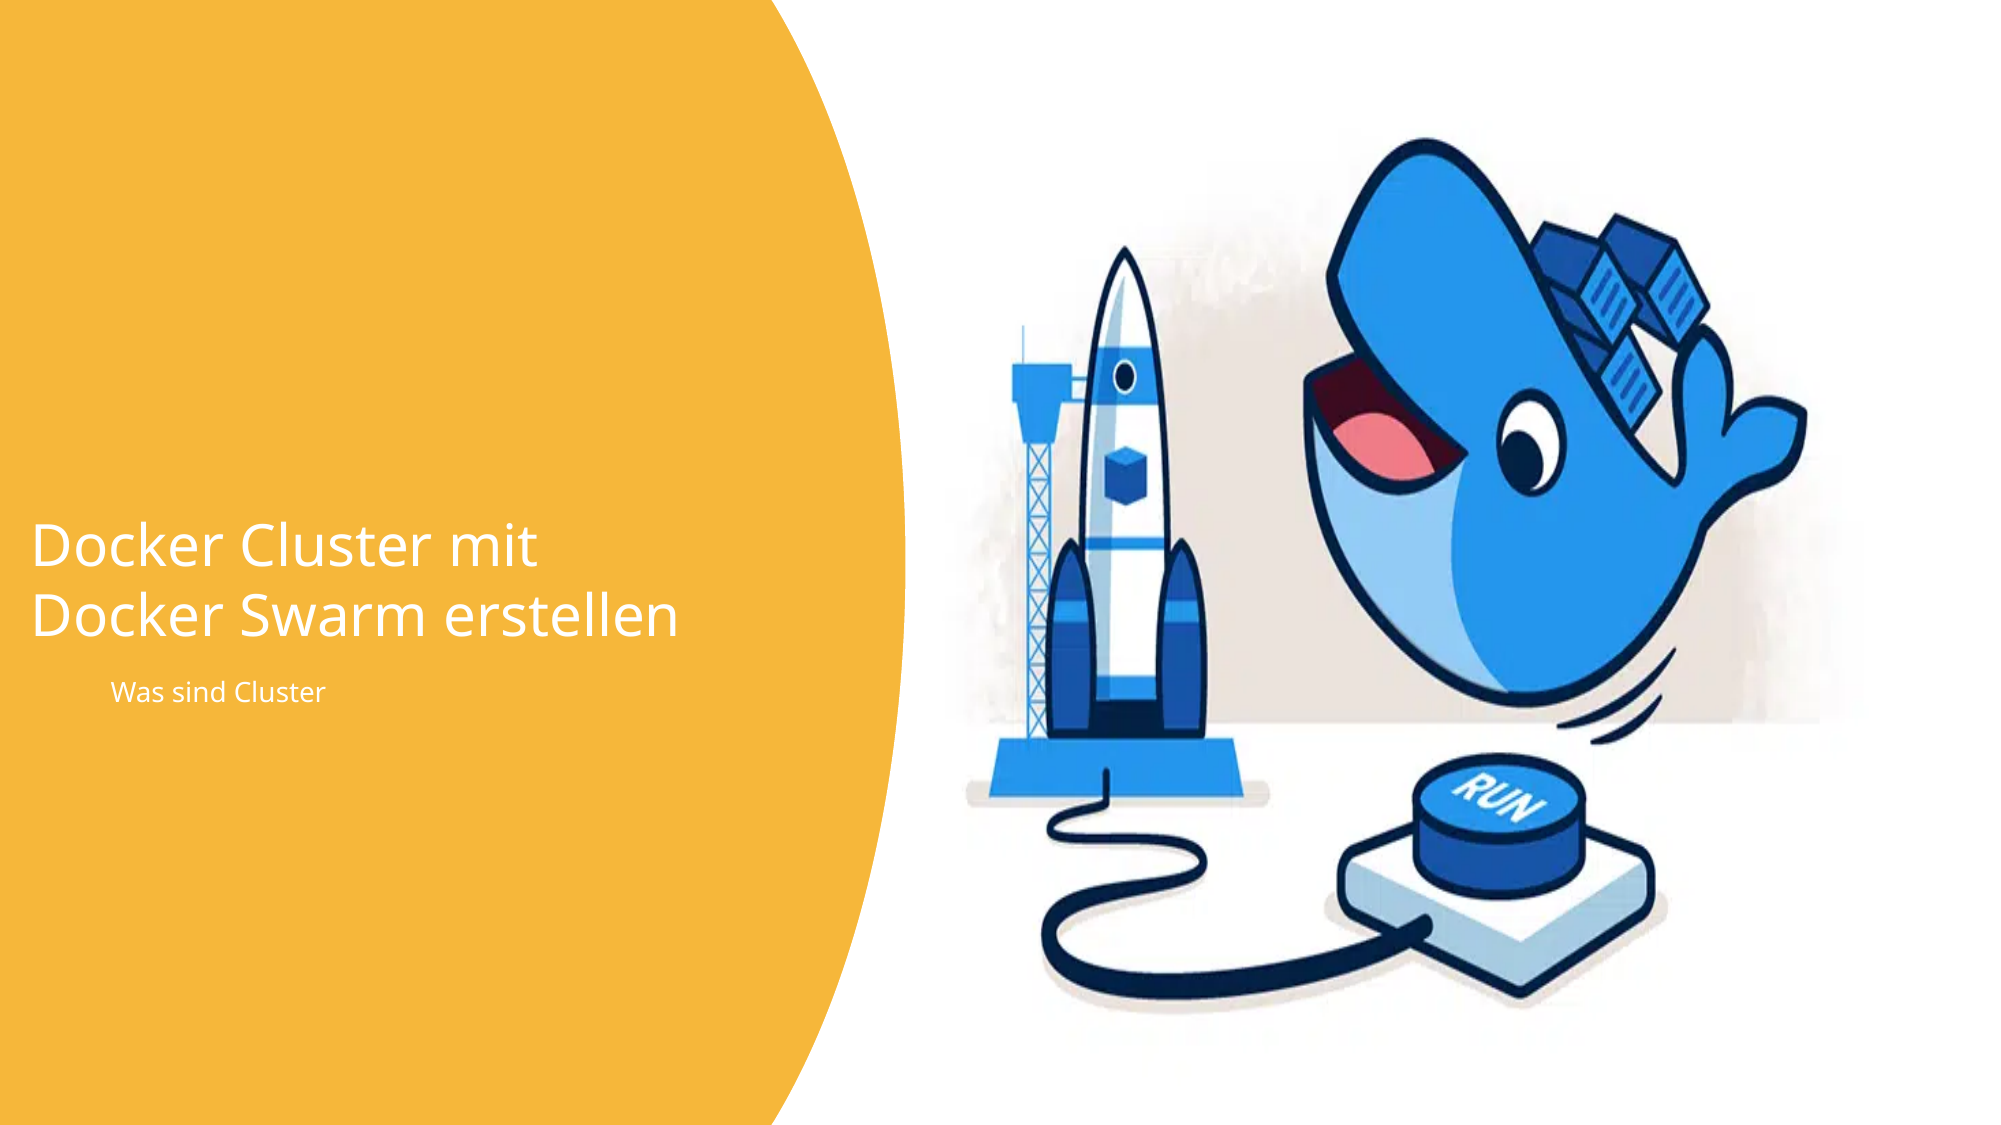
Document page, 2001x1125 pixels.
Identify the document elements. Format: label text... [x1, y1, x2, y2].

text_box Was sind Cluster [95, 651, 588, 716]
picture [771, 0, 2000, 1125]
text_box Docker Cluster mit Docker Swarm erstellen [15, 500, 696, 656]
